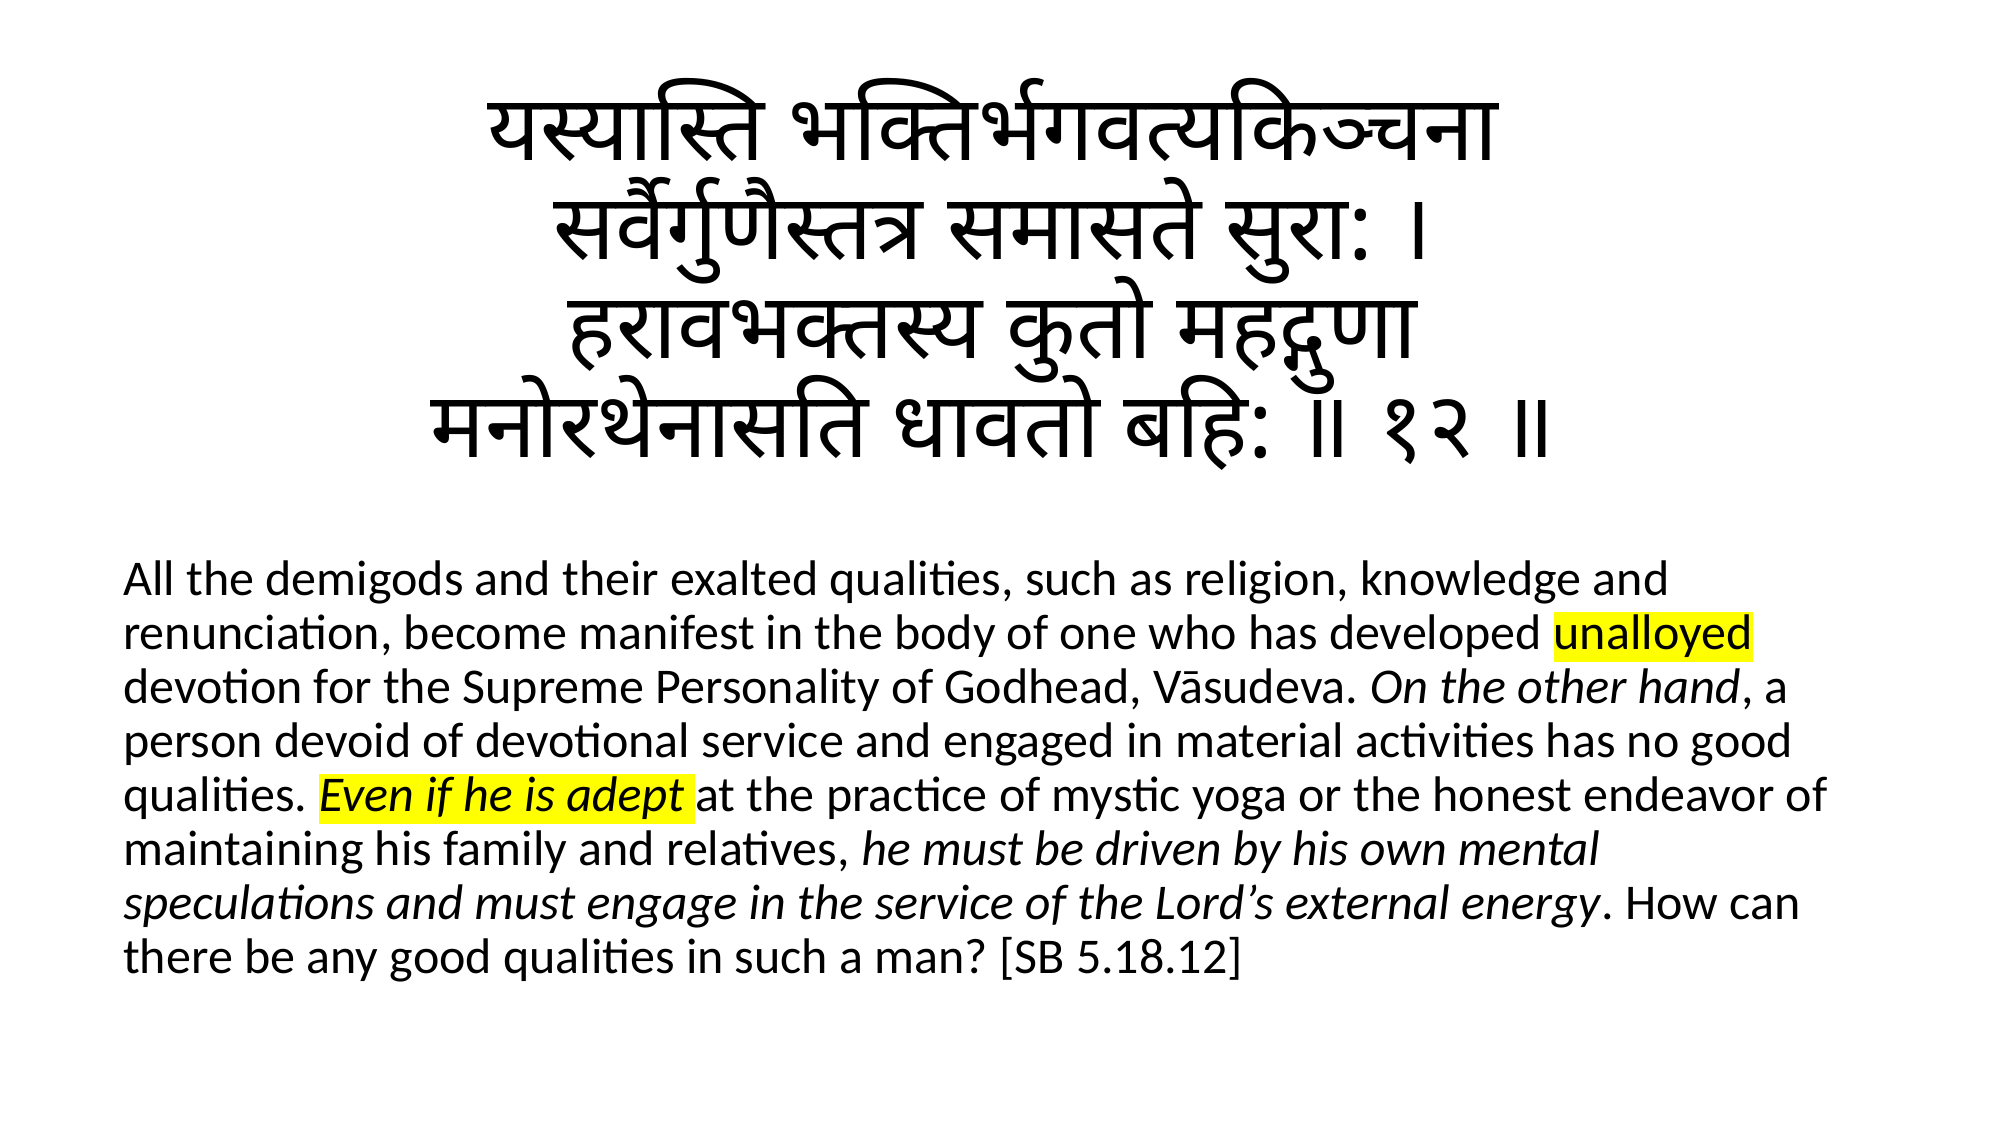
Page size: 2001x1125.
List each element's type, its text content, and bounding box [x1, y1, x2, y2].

title यस्यास्ति भक्तिर्भगवत्यकिञ्चना सर्वैर्गुणैस्तत्र समासते सुरा: । हरावभक्तस्य कुतो महद्गुणा मनोरथेनासति धावतो बहि: ॥ १२ ॥ [137, 59, 1849, 499]
list All the demigods and their exalted qualities, such as religion, knowledge and renunciation, become manifest in the body of one who has developed unalloyed devotion for the Supreme Personality of Godhead, Vāsudeva. On the other hand, a person devoid of devotional service and engaged in material activities has no good qualities. Even if he is adept at the practice of mystic yoga or the honest endeavor of maintaining his family and relatives, he must be driven by his own mental speculations and must engage in the service of the Lord’s external energy. How can there be any good qualities in such a man? [SB 5.18.12] [108, 545, 1863, 1014]
